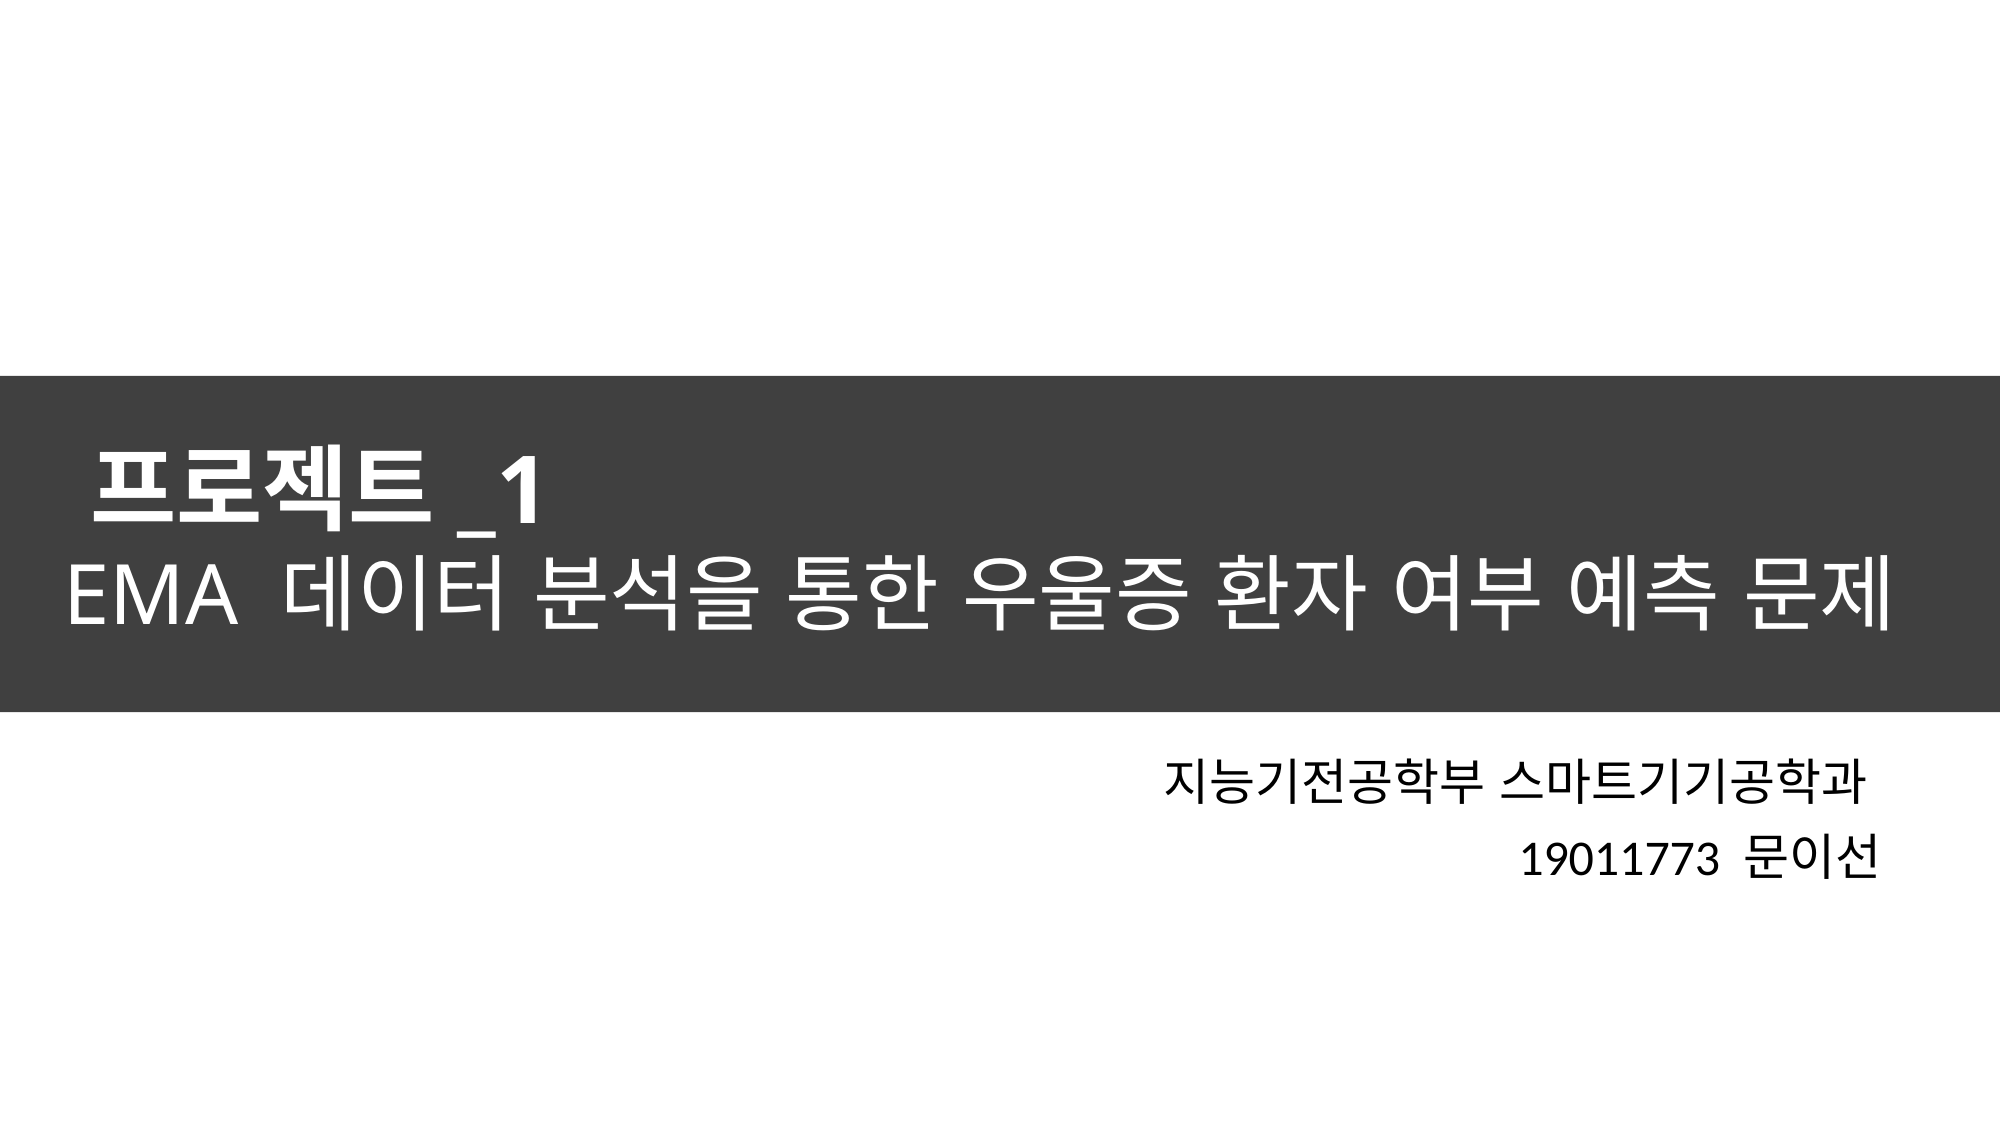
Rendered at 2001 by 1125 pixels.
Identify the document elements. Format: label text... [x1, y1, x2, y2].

subtitle 지능기전공학부 스마트기기공학과 19011773 문이선 [1100, 749, 1897, 926]
title 프로젝트_1 EMA 데이터 분석을 통한 우울증 환자 여부 예측 문제 [0, 375, 2000, 713]
